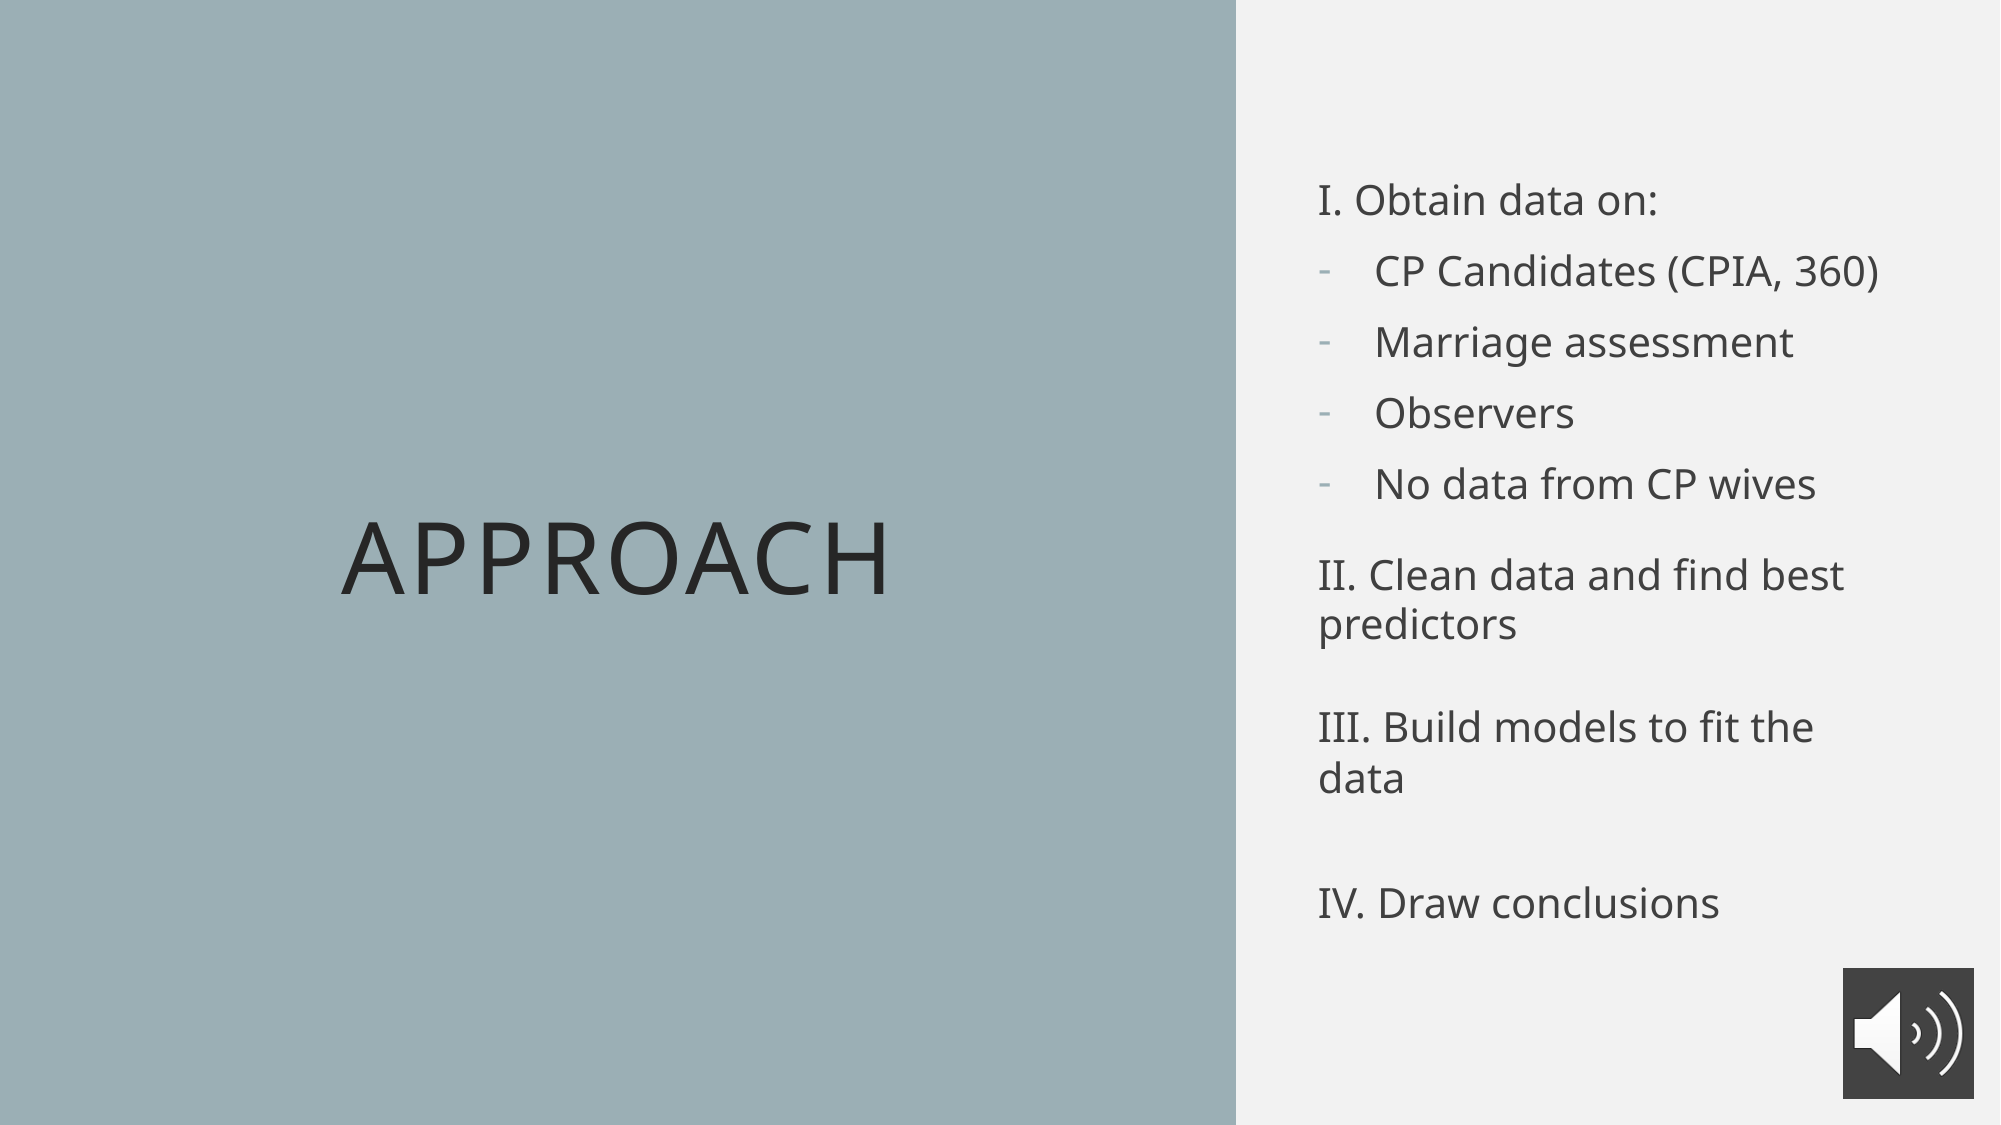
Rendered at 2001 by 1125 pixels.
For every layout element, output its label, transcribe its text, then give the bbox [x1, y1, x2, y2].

text_box [1235, 0, 2000, 1125]
subtitle I. Obtain data on: CP Candidates (CPIA, 360) Marriage assessment Observers No data from CP wives [1302, 166, 1903, 521]
text_box III. Build models to fit the data [1302, 674, 1903, 825]
text_box II. Clean data and find best predictors [1302, 521, 1903, 674]
text_box IV. Draw conclusions [1302, 825, 1903, 979]
picture [1841, 966, 1975, 1100]
text_box Approach [158, 408, 1078, 717]
